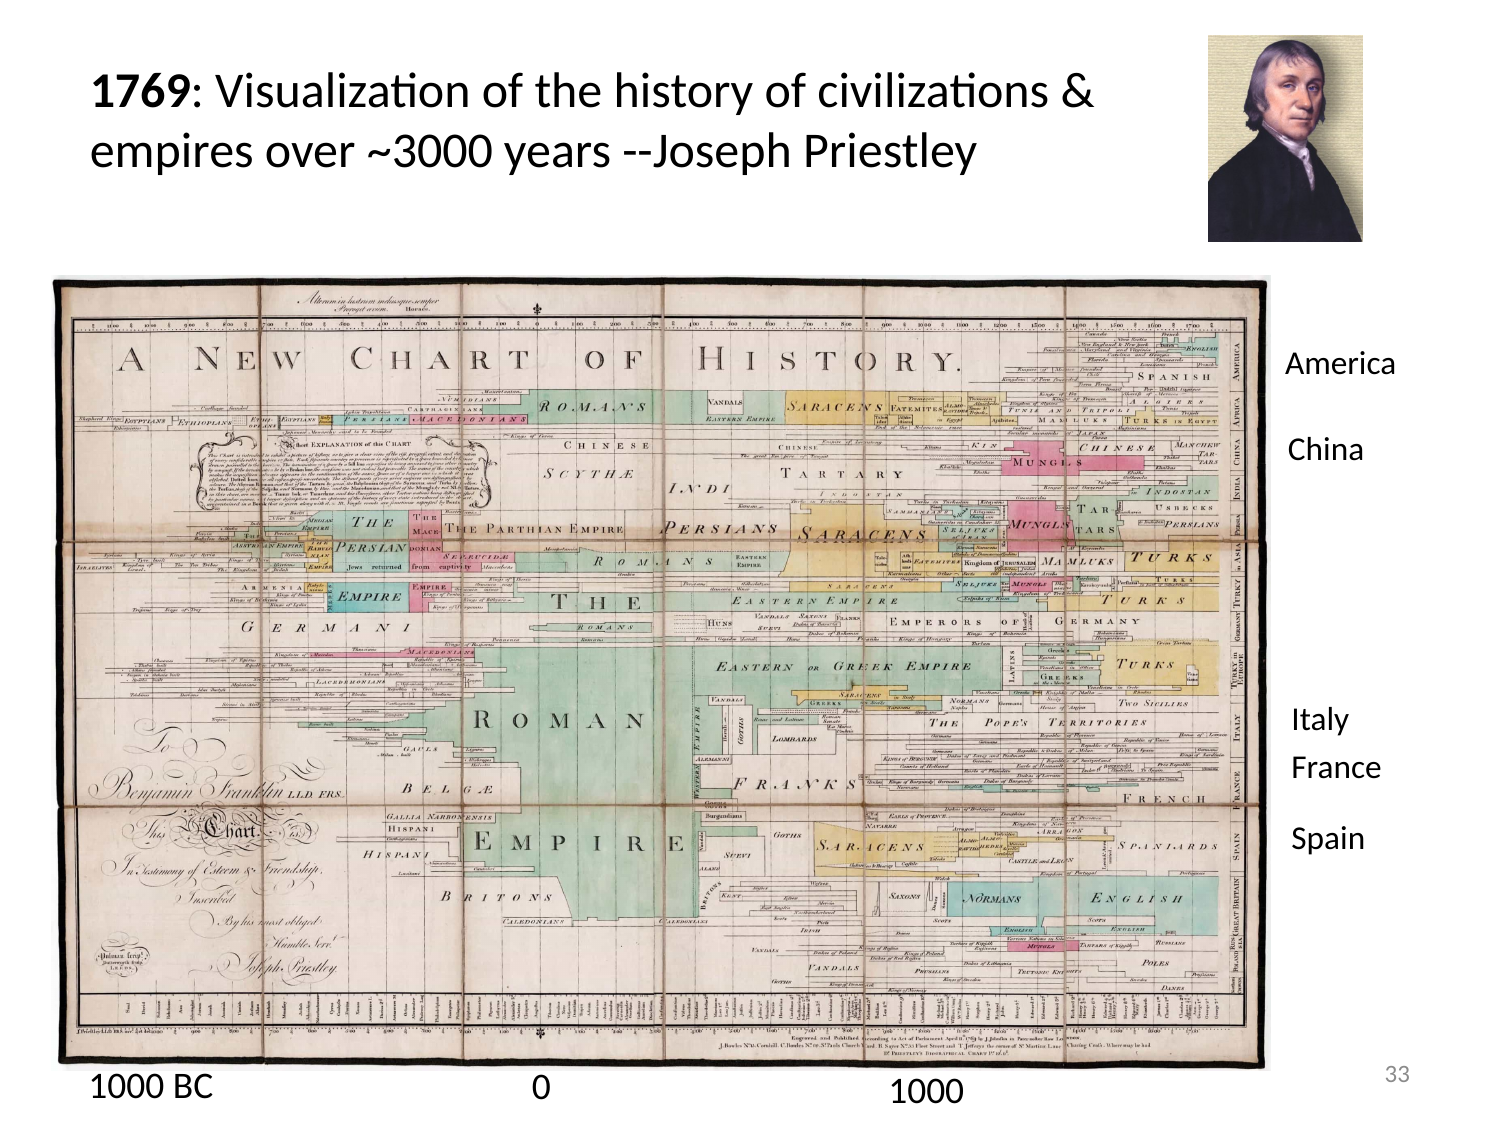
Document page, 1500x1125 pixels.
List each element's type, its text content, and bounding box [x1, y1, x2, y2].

picture [1208, 35, 1364, 243]
text_box France [1276, 745, 1415, 793]
text_box Italy [1276, 689, 1415, 745]
text_box China [1274, 420, 1449, 475]
text_box Spain [1276, 808, 1452, 864]
picture [51, 275, 1271, 1071]
text_box 1000 BC [60, 1079, 242, 1114]
text_box 1000 [844, 1079, 1009, 1119]
text_box 0 [508, 1079, 574, 1115]
text_box 1769: Visualization of the history of civilizations & empires over ~3000 years --Joseph Priestley [74, 49, 1113, 185]
text_box America [1274, 333, 1446, 389]
slide_number 33 [1074, 1042, 1425, 1103]
